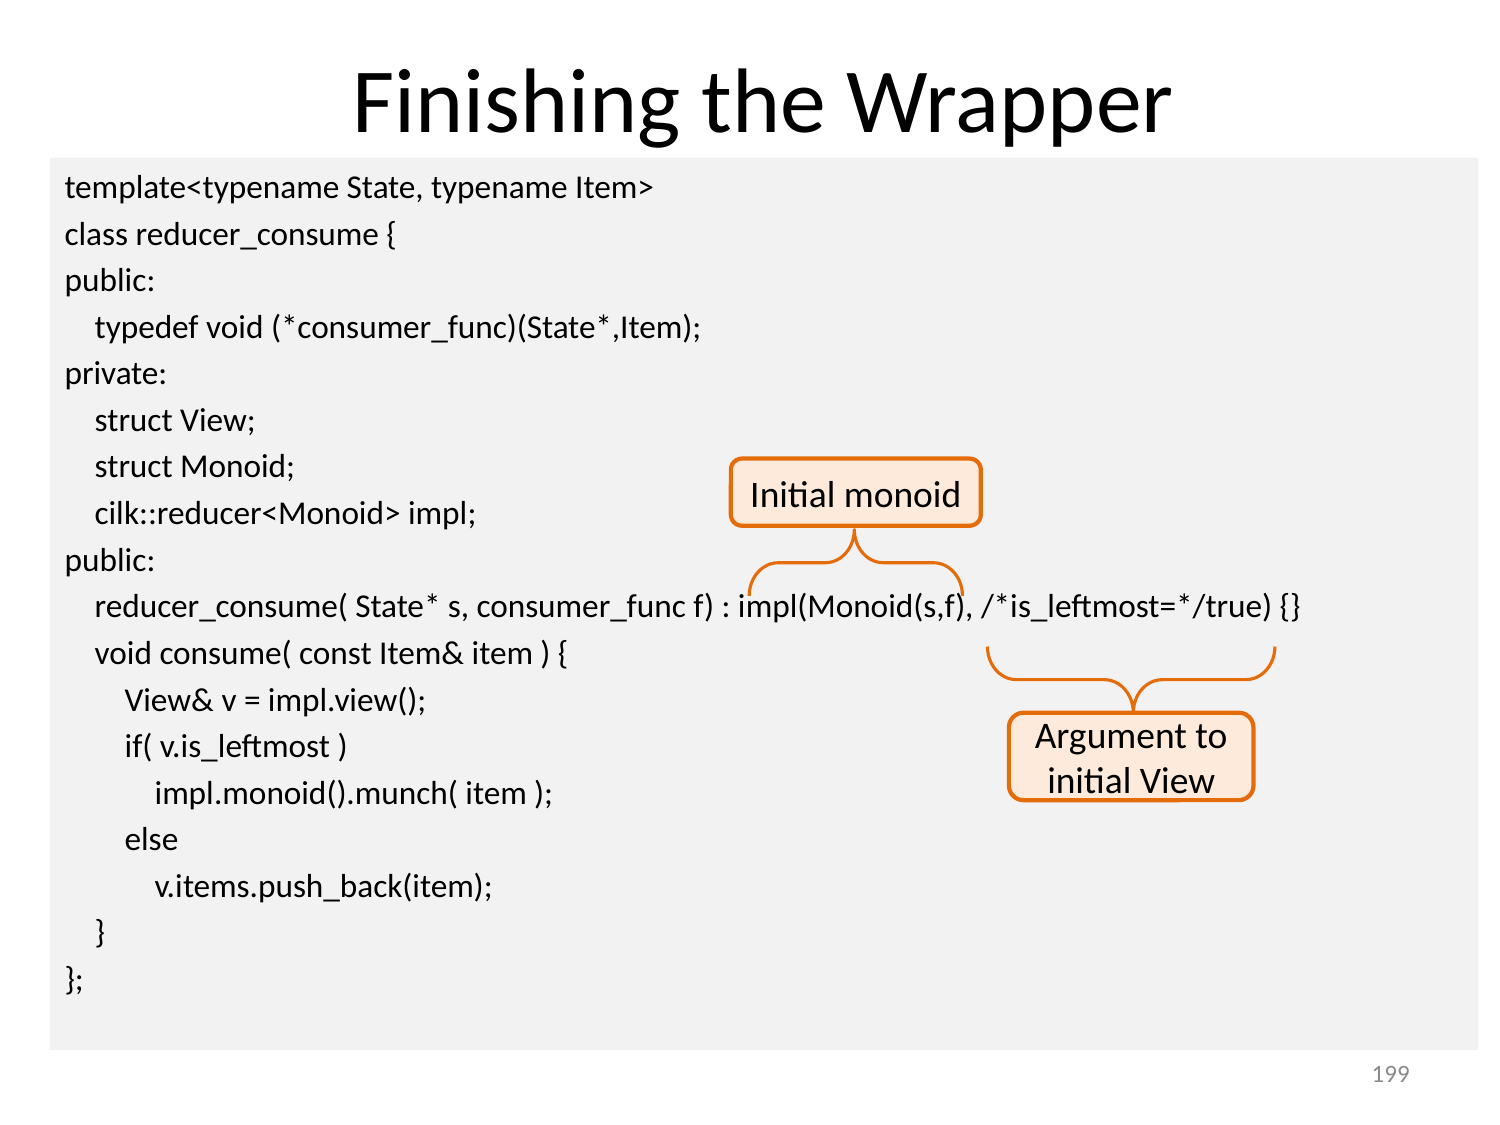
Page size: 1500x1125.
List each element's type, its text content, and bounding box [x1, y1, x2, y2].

slide_number 199 [1074, 1050, 1425, 1103]
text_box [730, 458, 982, 597]
text_box template<typename State, typename Item> class reducer_consume { public: typedef void (*consumer_func)(State*,Item); private: struct View; struct Monoid; cilk::reducer<Monoid> impl; public: reducer_consume( State* s, consumer_func f) : impl(Monoid(s,f), /*is_leftmost=*/true) {} void consume( const Item& item ) { View& v = impl.view(); if( v.is_leftmost ) impl.monoid().munch( item ); else v.items.push_back(item); } }; [49, 157, 1479, 1050]
title Finishing the Wrapper [88, 1, 1439, 157]
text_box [987, 646, 1276, 801]
